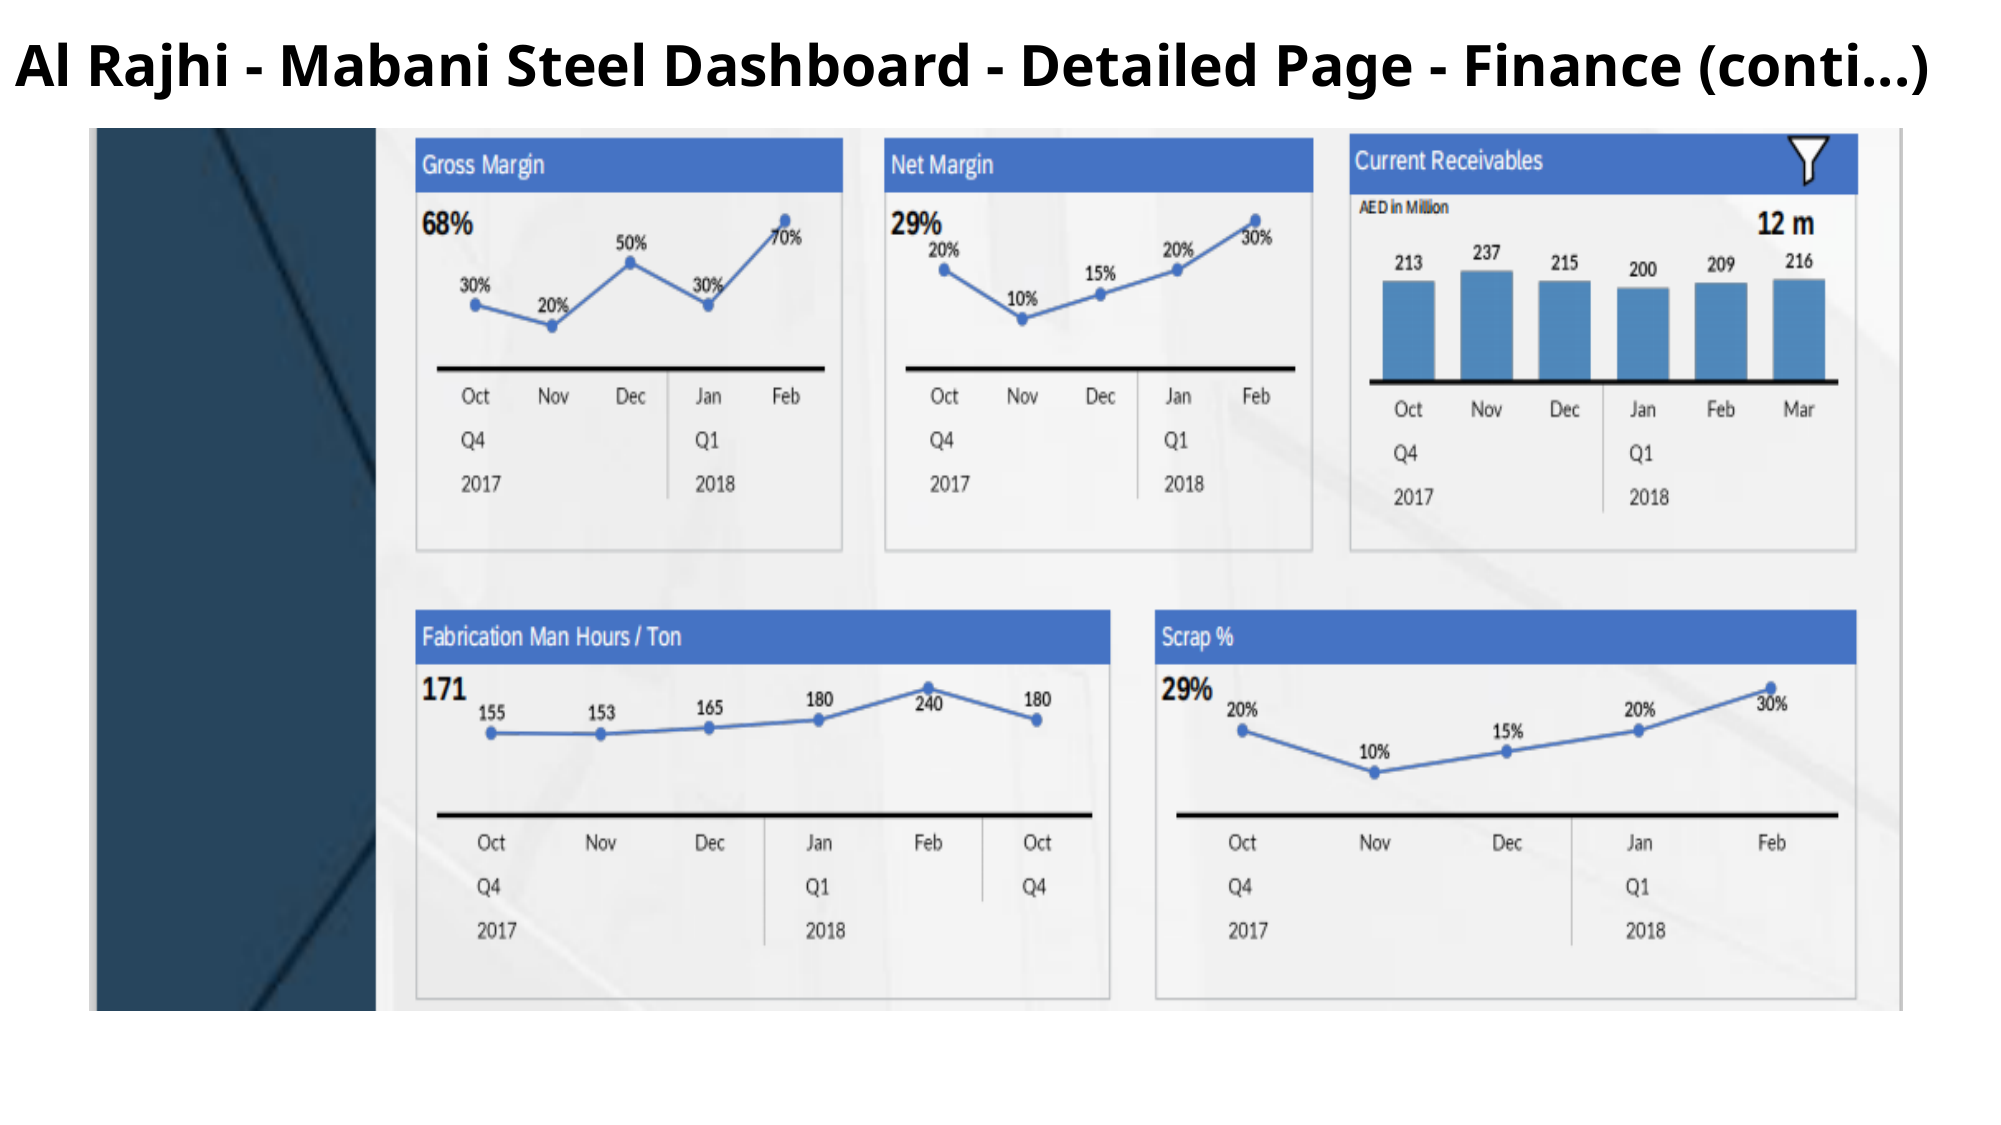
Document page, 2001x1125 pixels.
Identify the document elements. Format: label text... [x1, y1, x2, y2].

title Al Rajhi - Mabani Steel Dashboard - Detailed Page - Finance (conti...) [0, 16, 2000, 106]
picture [89, 128, 1903, 1012]
